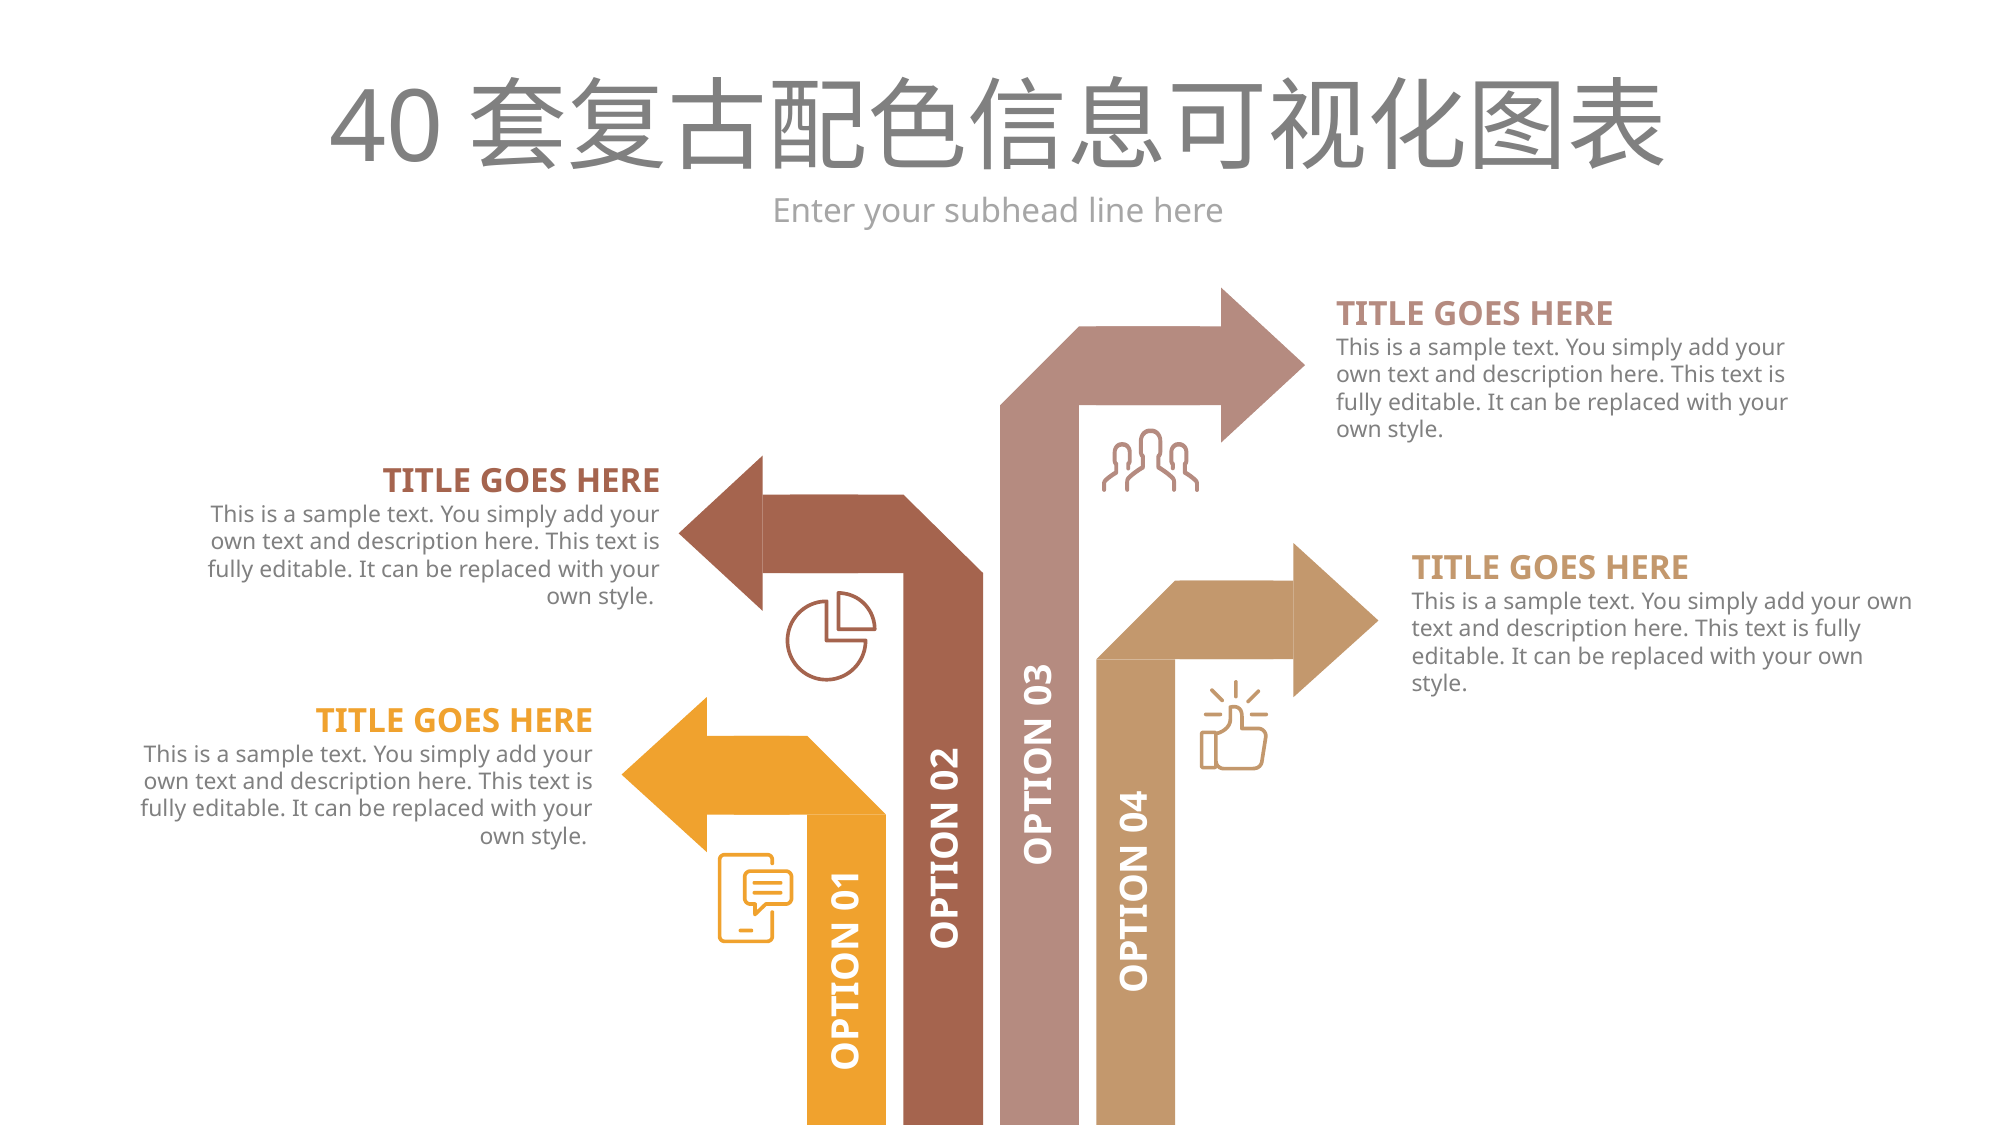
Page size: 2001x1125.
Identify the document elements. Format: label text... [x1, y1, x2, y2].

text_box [717, 852, 794, 944]
list Enter your subhead line here [83, 193, 1914, 232]
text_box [1000, 405, 1079, 1125]
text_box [678, 455, 984, 611]
text_box TITLE GOES HERE This is a sample text. You simply add your own text and description here. This text is fully editable. It can be replaced with your own style. [159, 459, 661, 610]
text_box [1102, 428, 1199, 492]
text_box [785, 591, 877, 682]
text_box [1096, 543, 1379, 698]
title 40套复古配色信息可视化图表 [83, 74, 1914, 183]
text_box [1096, 659, 1176, 1125]
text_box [1000, 287, 1306, 443]
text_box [903, 573, 984, 1125]
text_box TITLE GOES HERE This is a sample text. You simply add your own text and description here. This text is fully editable. It can be replaced with your own style. [92, 699, 594, 849]
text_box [621, 696, 886, 853]
text_box TITLE GOES HERE This is a sample text. You simply add your own text and description here. This text is fully editable. It can be replaced with your own style. [1335, 292, 1837, 443]
text_box TITLE GOES HERE This is a sample text. You simply add your own text and description here. This text is fully editable. It can be replaced with your own style. [1411, 546, 1914, 696]
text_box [1199, 680, 1268, 771]
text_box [807, 814, 886, 1125]
